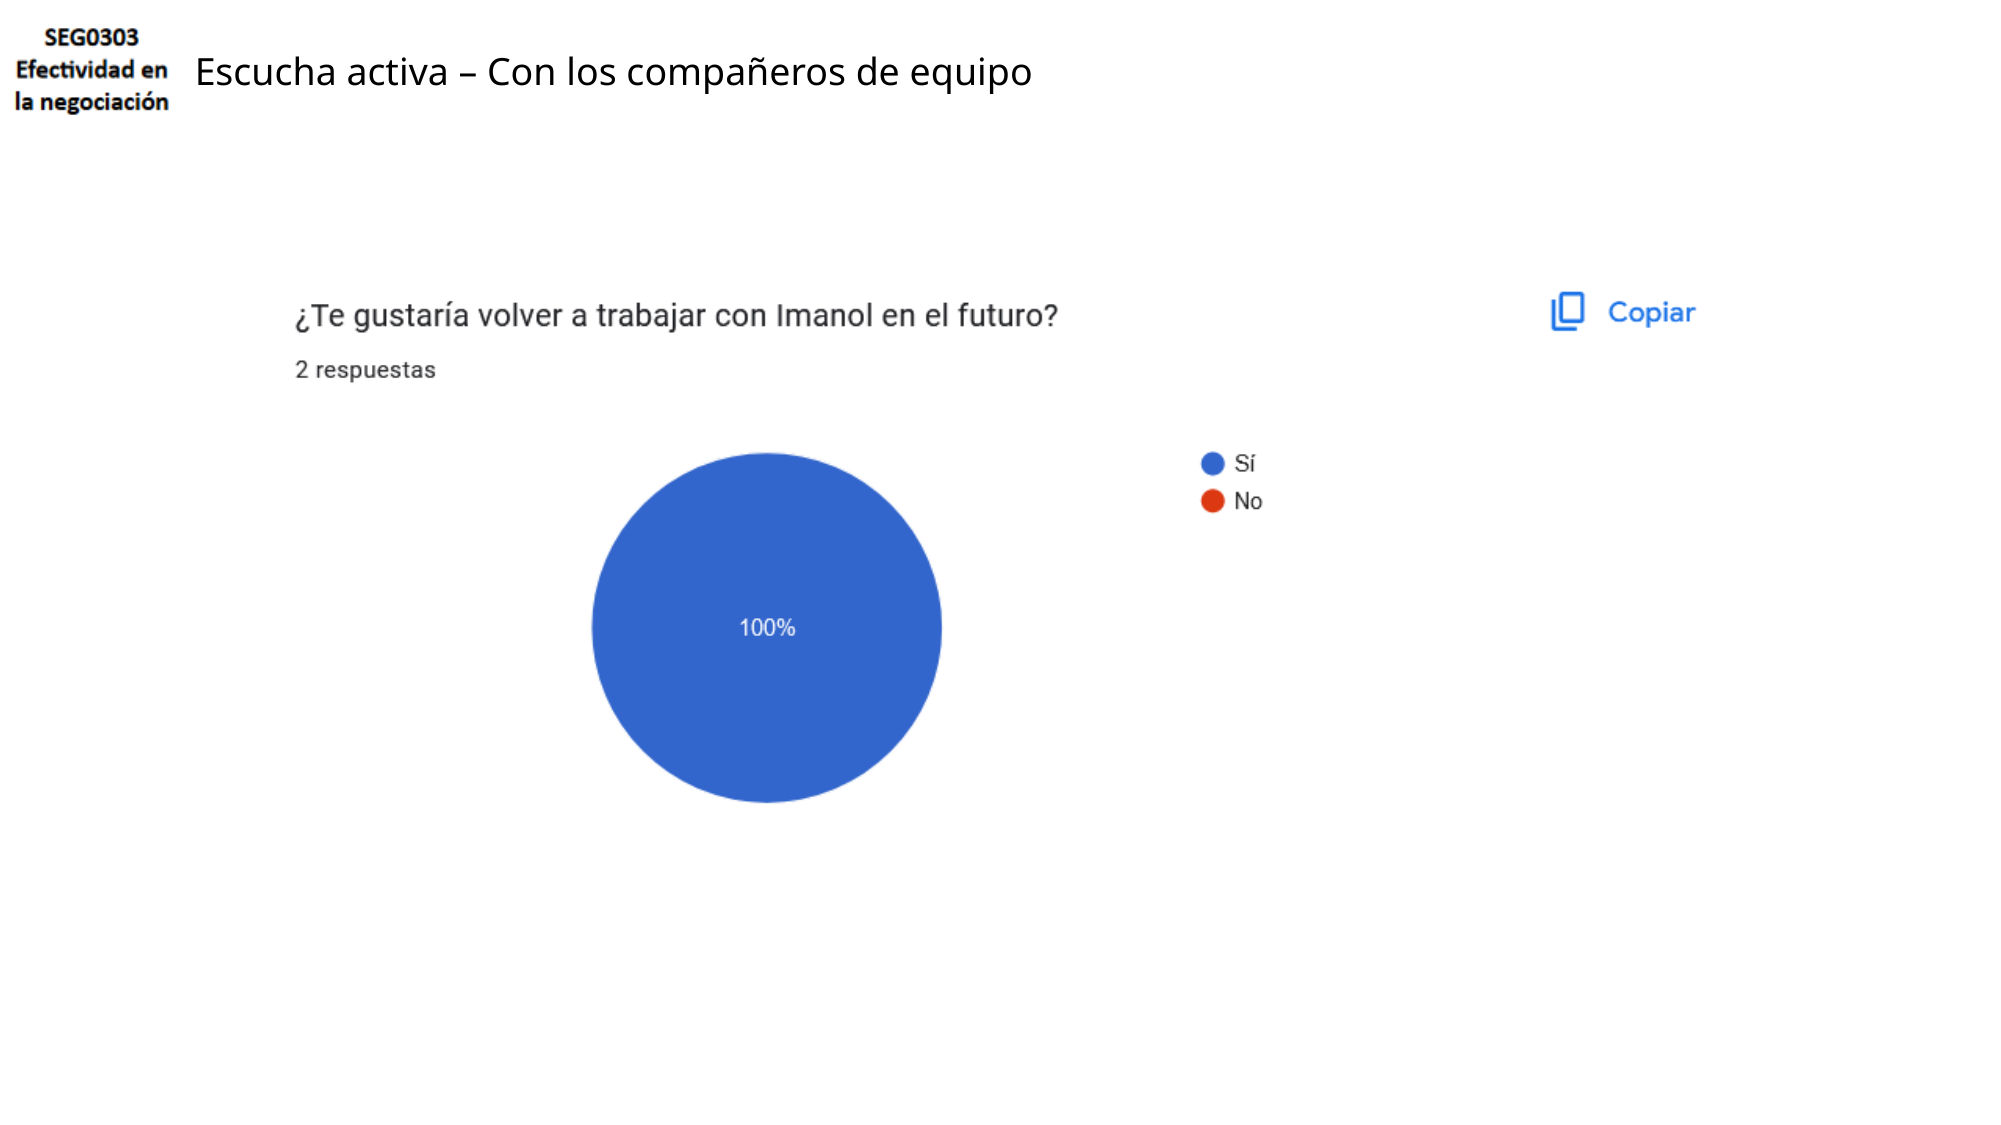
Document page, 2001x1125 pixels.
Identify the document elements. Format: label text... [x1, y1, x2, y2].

picture [9, 16, 172, 127]
picture [274, 277, 1726, 848]
text_box Escucha activa – Con los compañeros de equipo [180, 41, 1049, 101]
